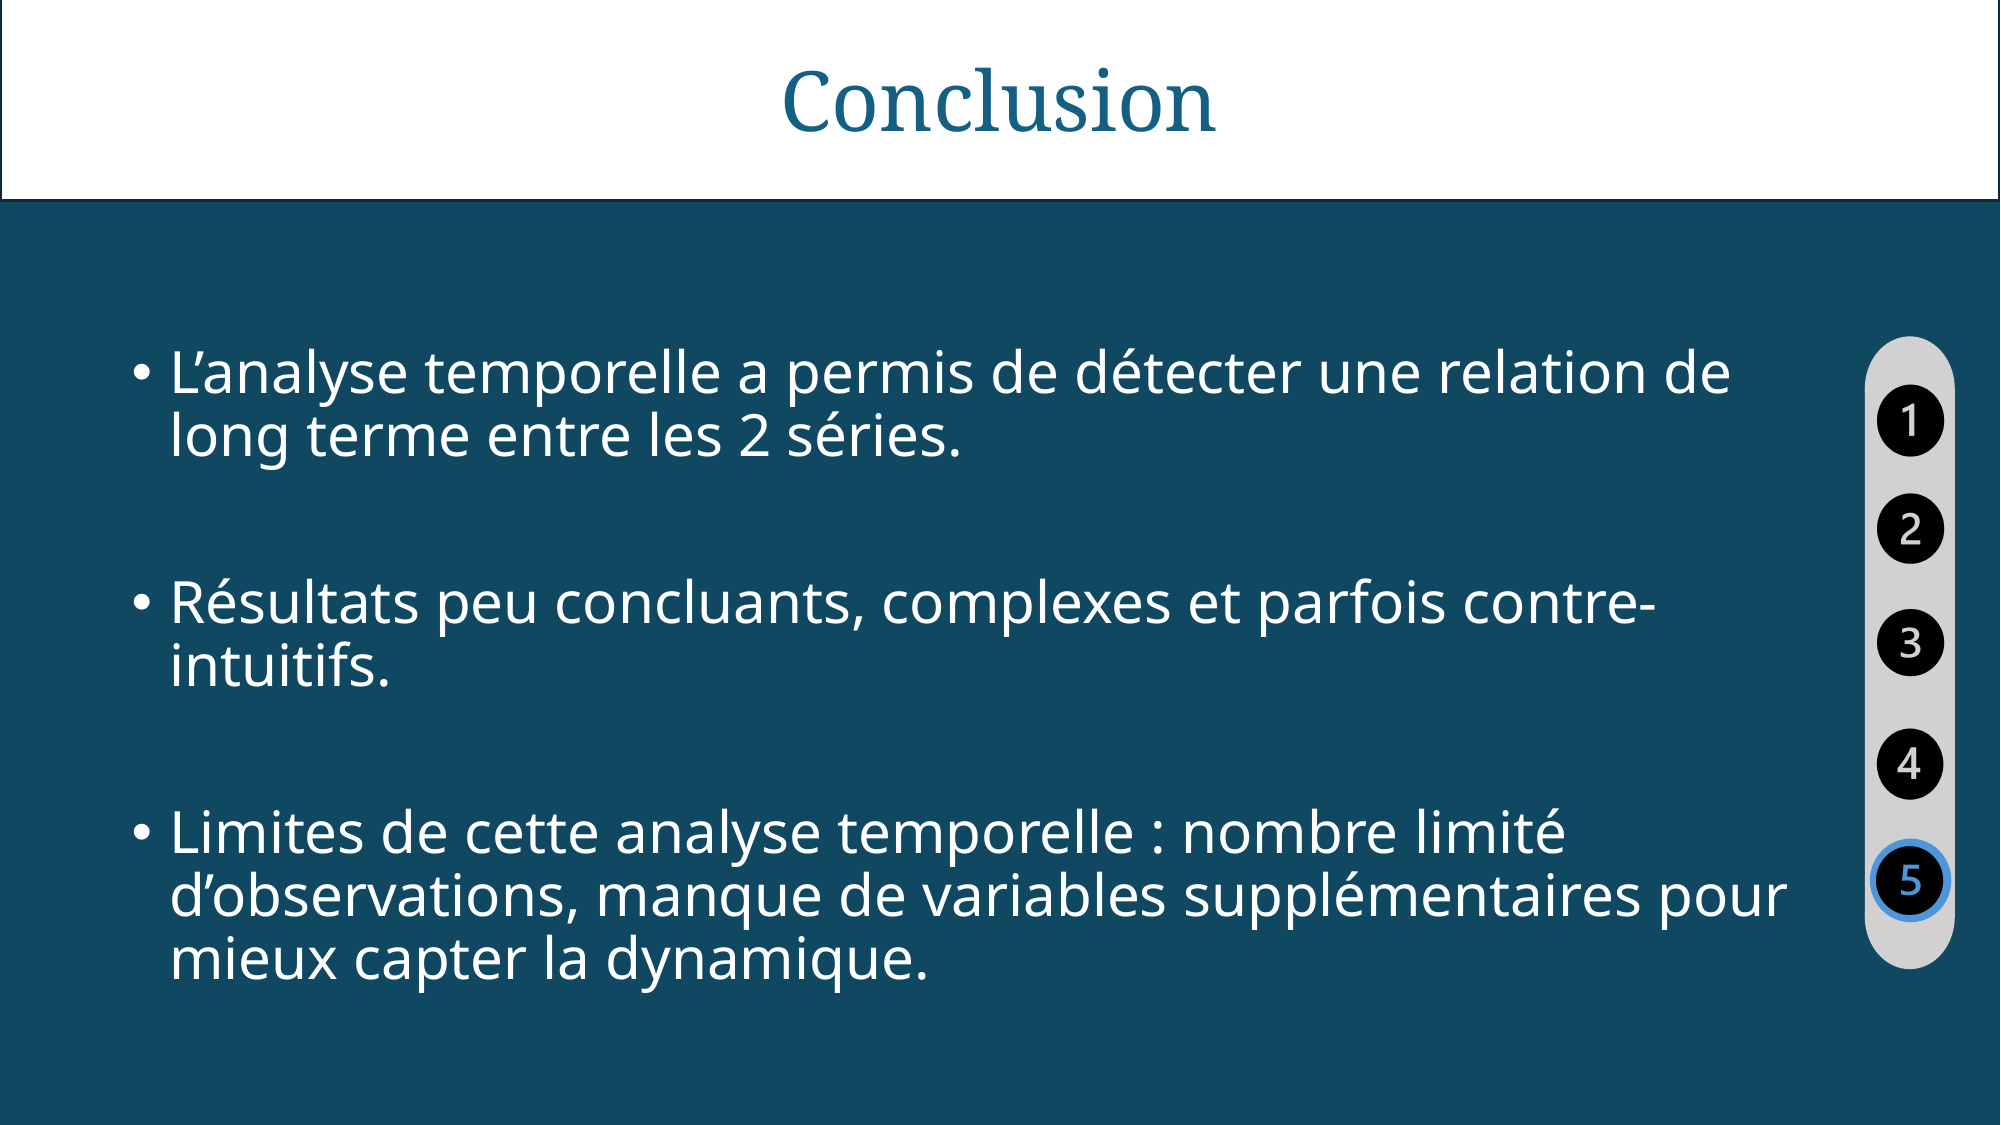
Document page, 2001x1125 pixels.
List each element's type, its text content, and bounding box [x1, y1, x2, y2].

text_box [1864, 335, 1956, 970]
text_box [1867, 375, 1954, 925]
text_box Conclusion [0, 0, 2000, 202]
text_box L’analyse temporelle a permis de détecter une relation de long terme entre les 2 séries. Résultats peu concluants, complexes et parfois contre-intuitifs. Limites de cette analyse temporelle : nombre limité d’observations, manque de variables supplémentaires pour mieux capter la dynamique. [116, 335, 1884, 1050]
